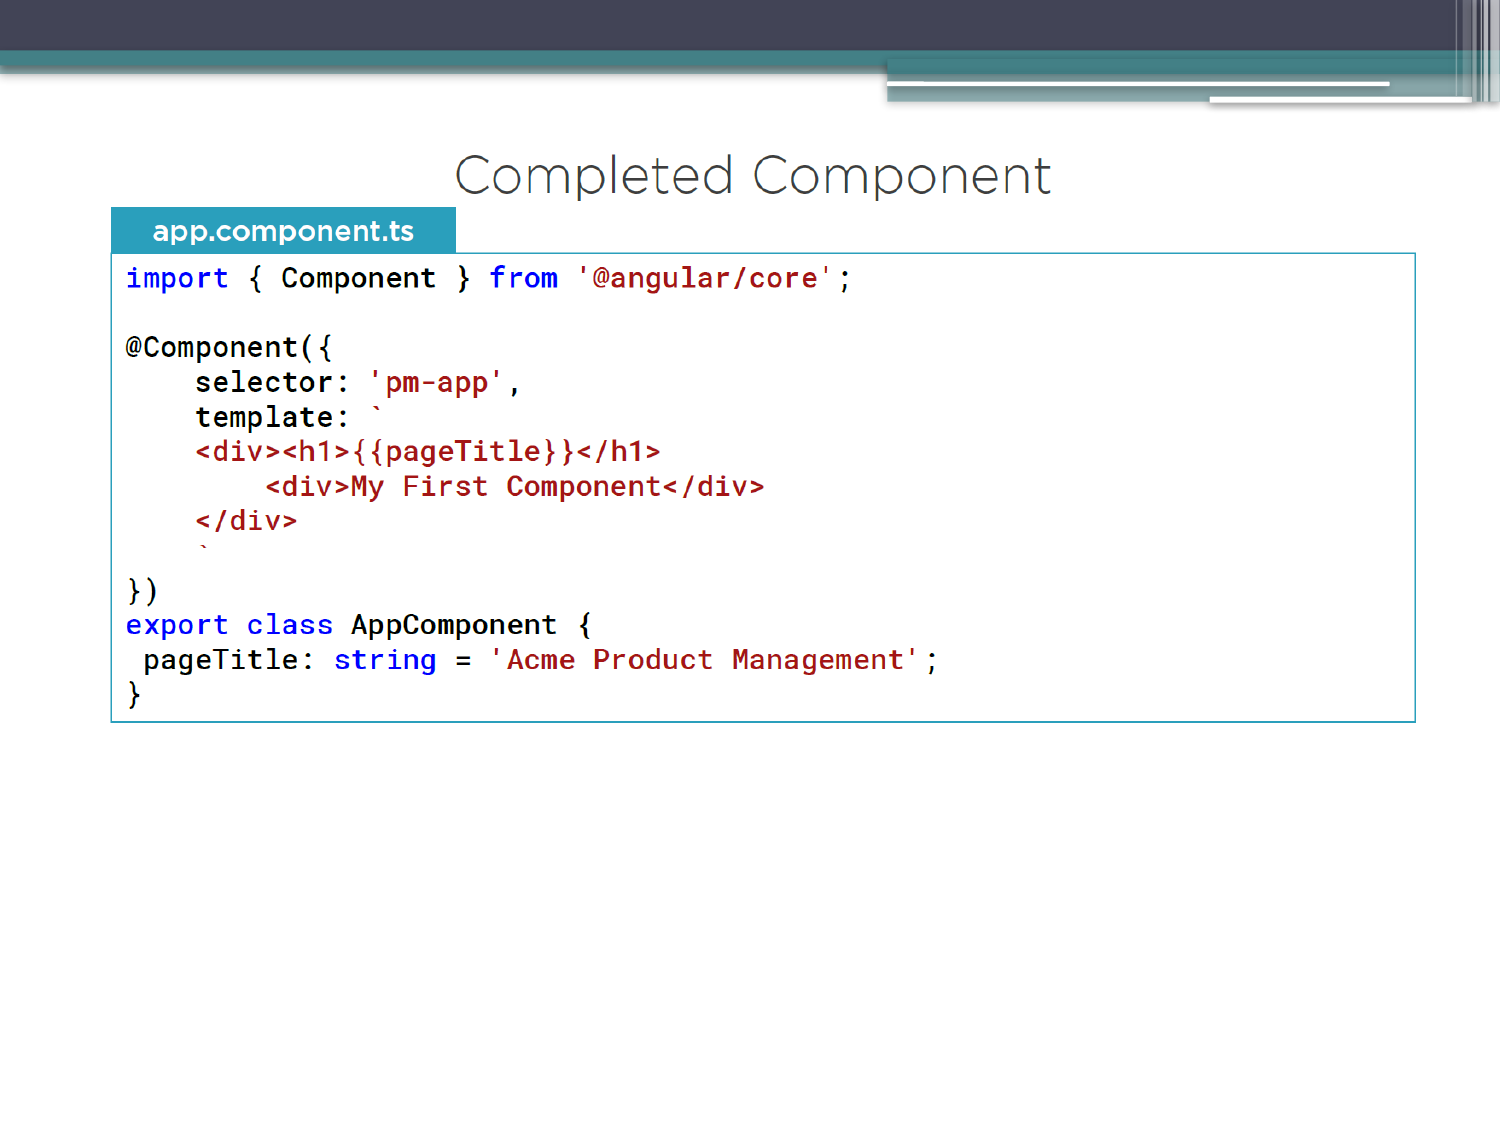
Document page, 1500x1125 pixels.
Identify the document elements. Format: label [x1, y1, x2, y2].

list [87, 124, 1438, 757]
